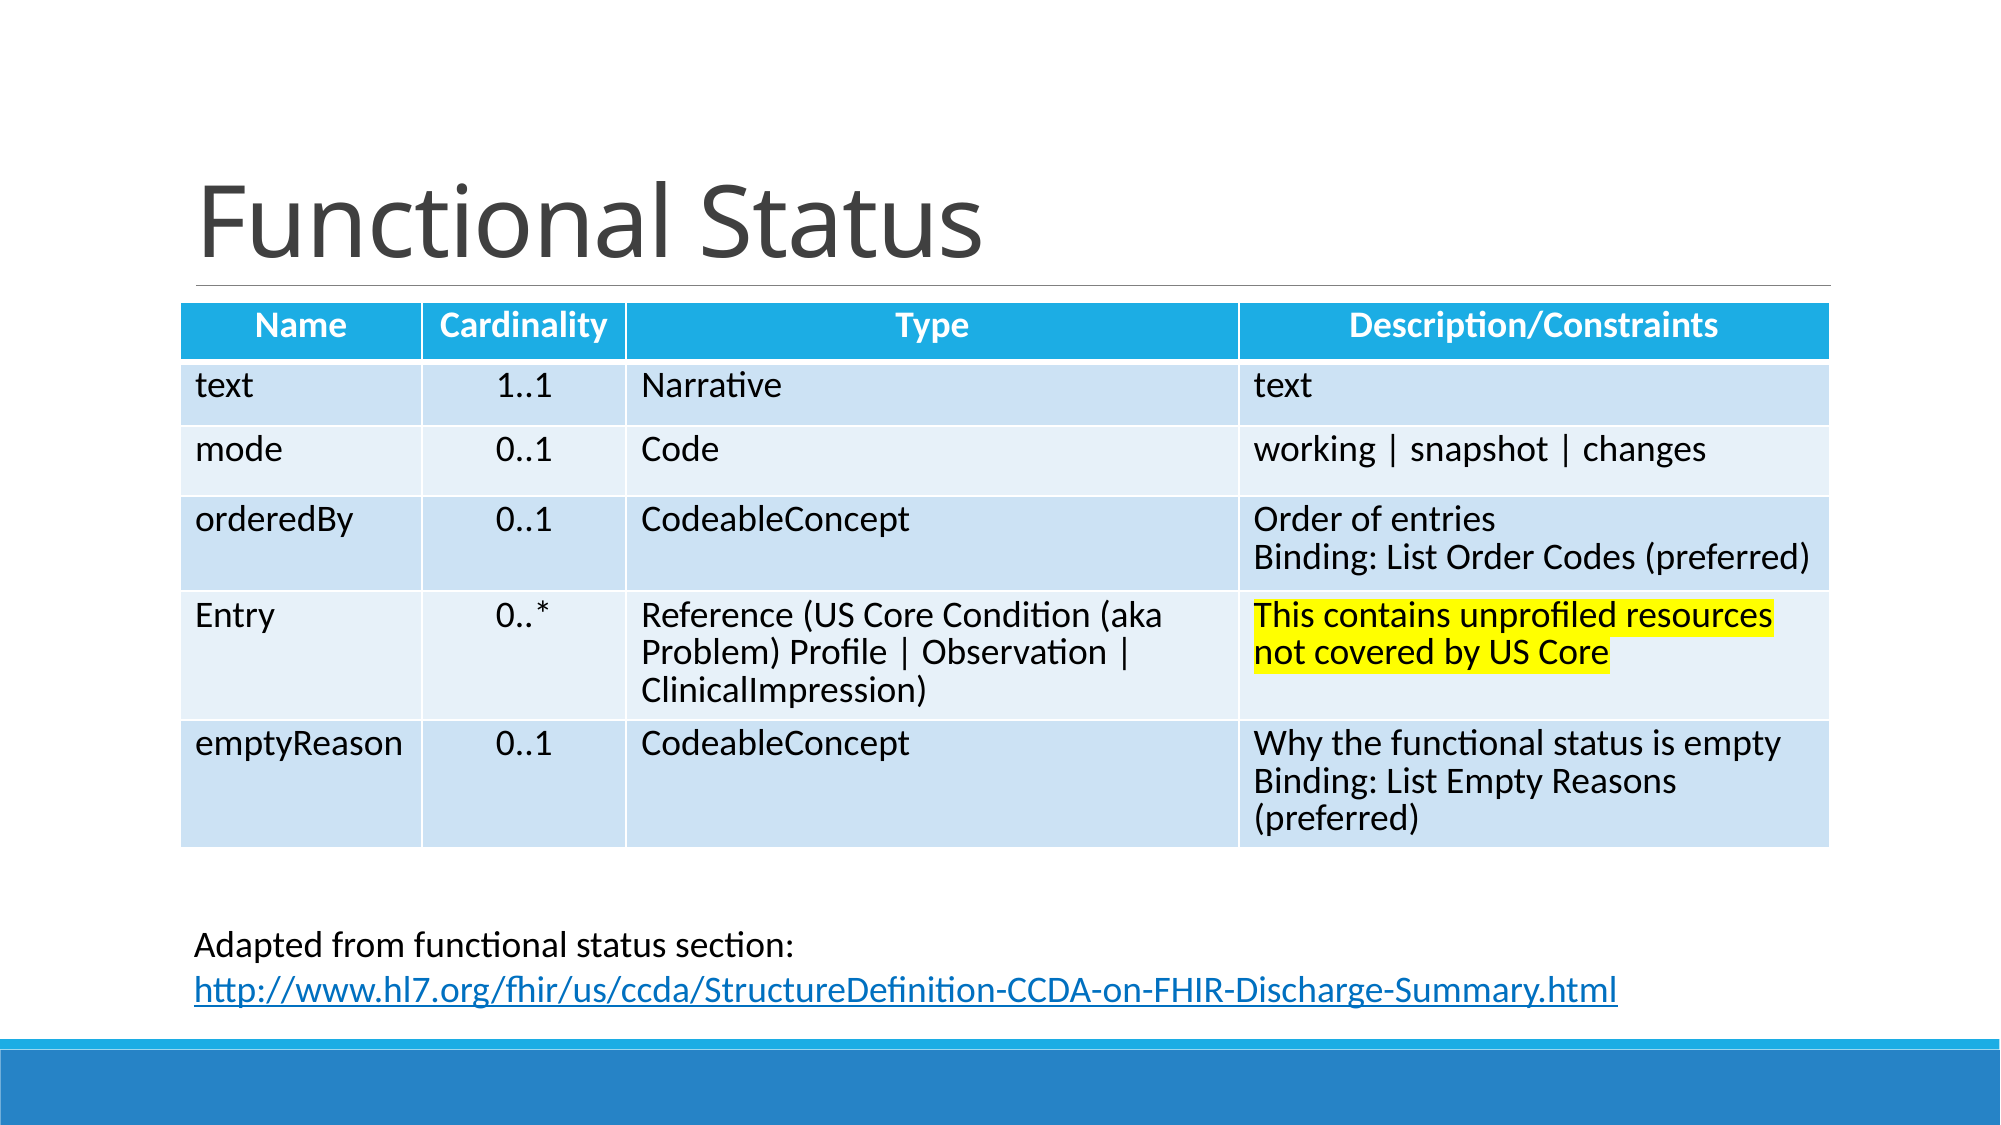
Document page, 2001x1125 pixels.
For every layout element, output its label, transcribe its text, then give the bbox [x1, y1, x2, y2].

table_cell working | snapshot | changes [1240, 427, 1829, 495]
table_cell Entry [181, 592, 421, 719]
table_cell Narrative [627, 365, 1238, 425]
table_cell Code [627, 427, 1238, 495]
table_cell 0..1 [423, 721, 625, 847]
table_cell Order of entries Binding: List Order Codes (preferred) [1240, 497, 1829, 590]
table_cell CodeableConcept [627, 497, 1238, 590]
table_cell 1..1 [423, 365, 625, 425]
table_cell orderedBy [181, 497, 421, 590]
table_cell 0..1 [423, 497, 625, 590]
table_header Description/Constraints [1240, 303, 1829, 359]
table_cell 0..* [423, 592, 625, 719]
title Functional Status [180, 47, 1830, 285]
table_cell mode [181, 427, 421, 495]
table_cell This contains unprofiled resources not covered by US Core [1240, 592, 1829, 719]
table_cell 0..1 [423, 427, 625, 495]
table_cell text [181, 365, 421, 425]
table_cell text [1240, 365, 1829, 425]
table_cell Reference (US Core Condition (aka Problem) Profile | Observation | ClinicalImpression) [627, 592, 1238, 719]
table_cell Why the functional status is empty Binding: List Empty Reasons (preferred) [1240, 721, 1829, 847]
table_cell emptyReason [181, 721, 421, 847]
table_cell CodeableConcept [627, 721, 1238, 847]
text_box Adapted from functional status section: http://www.hl7.org/fhir/us/ccda/StructureDefinition-CCDA-on-FHIR-Discharge-Summary.html [178, 912, 1634, 1062]
table_header Name [181, 303, 421, 359]
table_header Cardinality [423, 303, 625, 359]
table_header Type [627, 303, 1238, 359]
